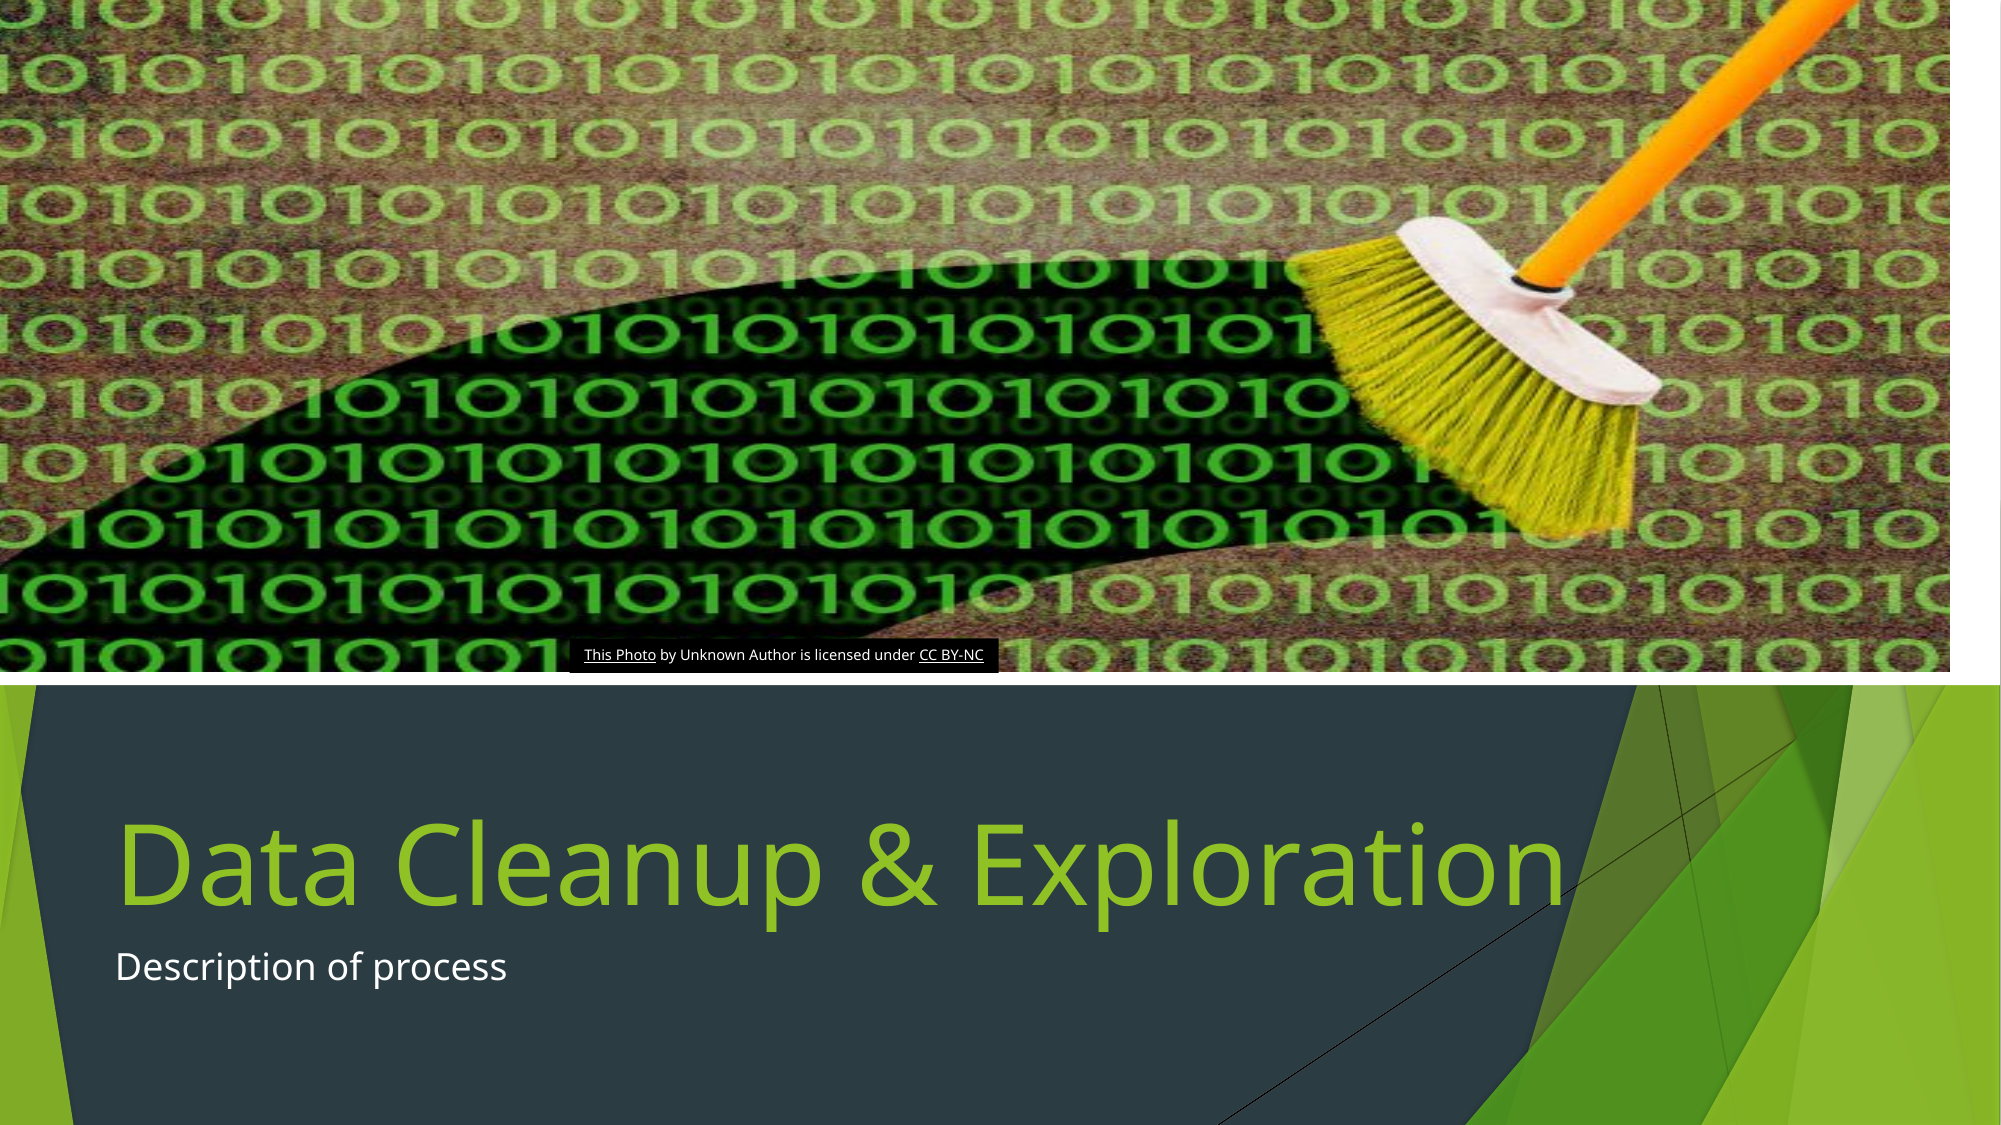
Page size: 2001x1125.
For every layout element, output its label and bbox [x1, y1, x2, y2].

picture [0, 0, 1951, 672]
text_box [0, 0, 2000, 1125]
